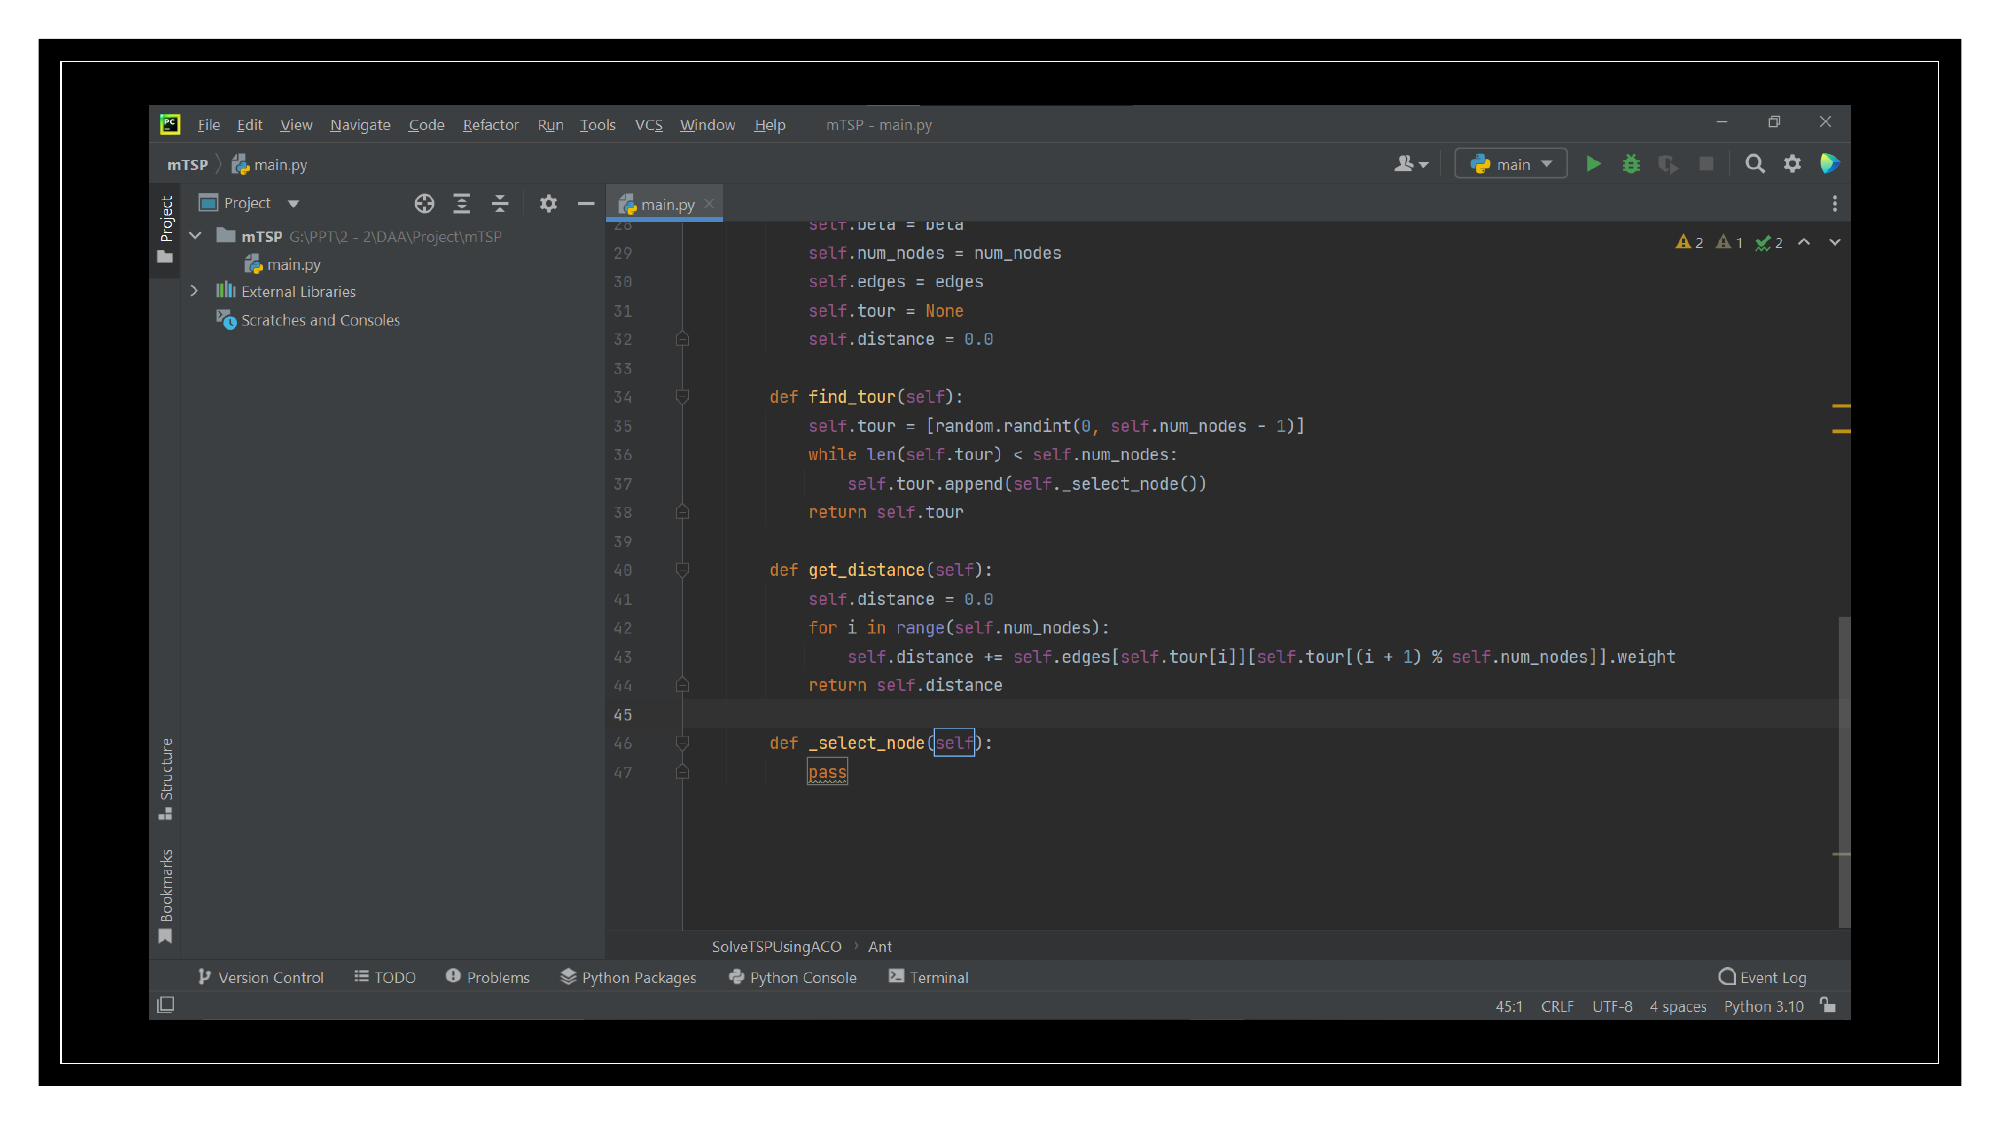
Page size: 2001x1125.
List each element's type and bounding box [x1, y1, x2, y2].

picture [149, 105, 1851, 1020]
text_box [38, 38, 1962, 1086]
text_box [0, 0, 2000, 1125]
text_box [61, 61, 1939, 1064]
